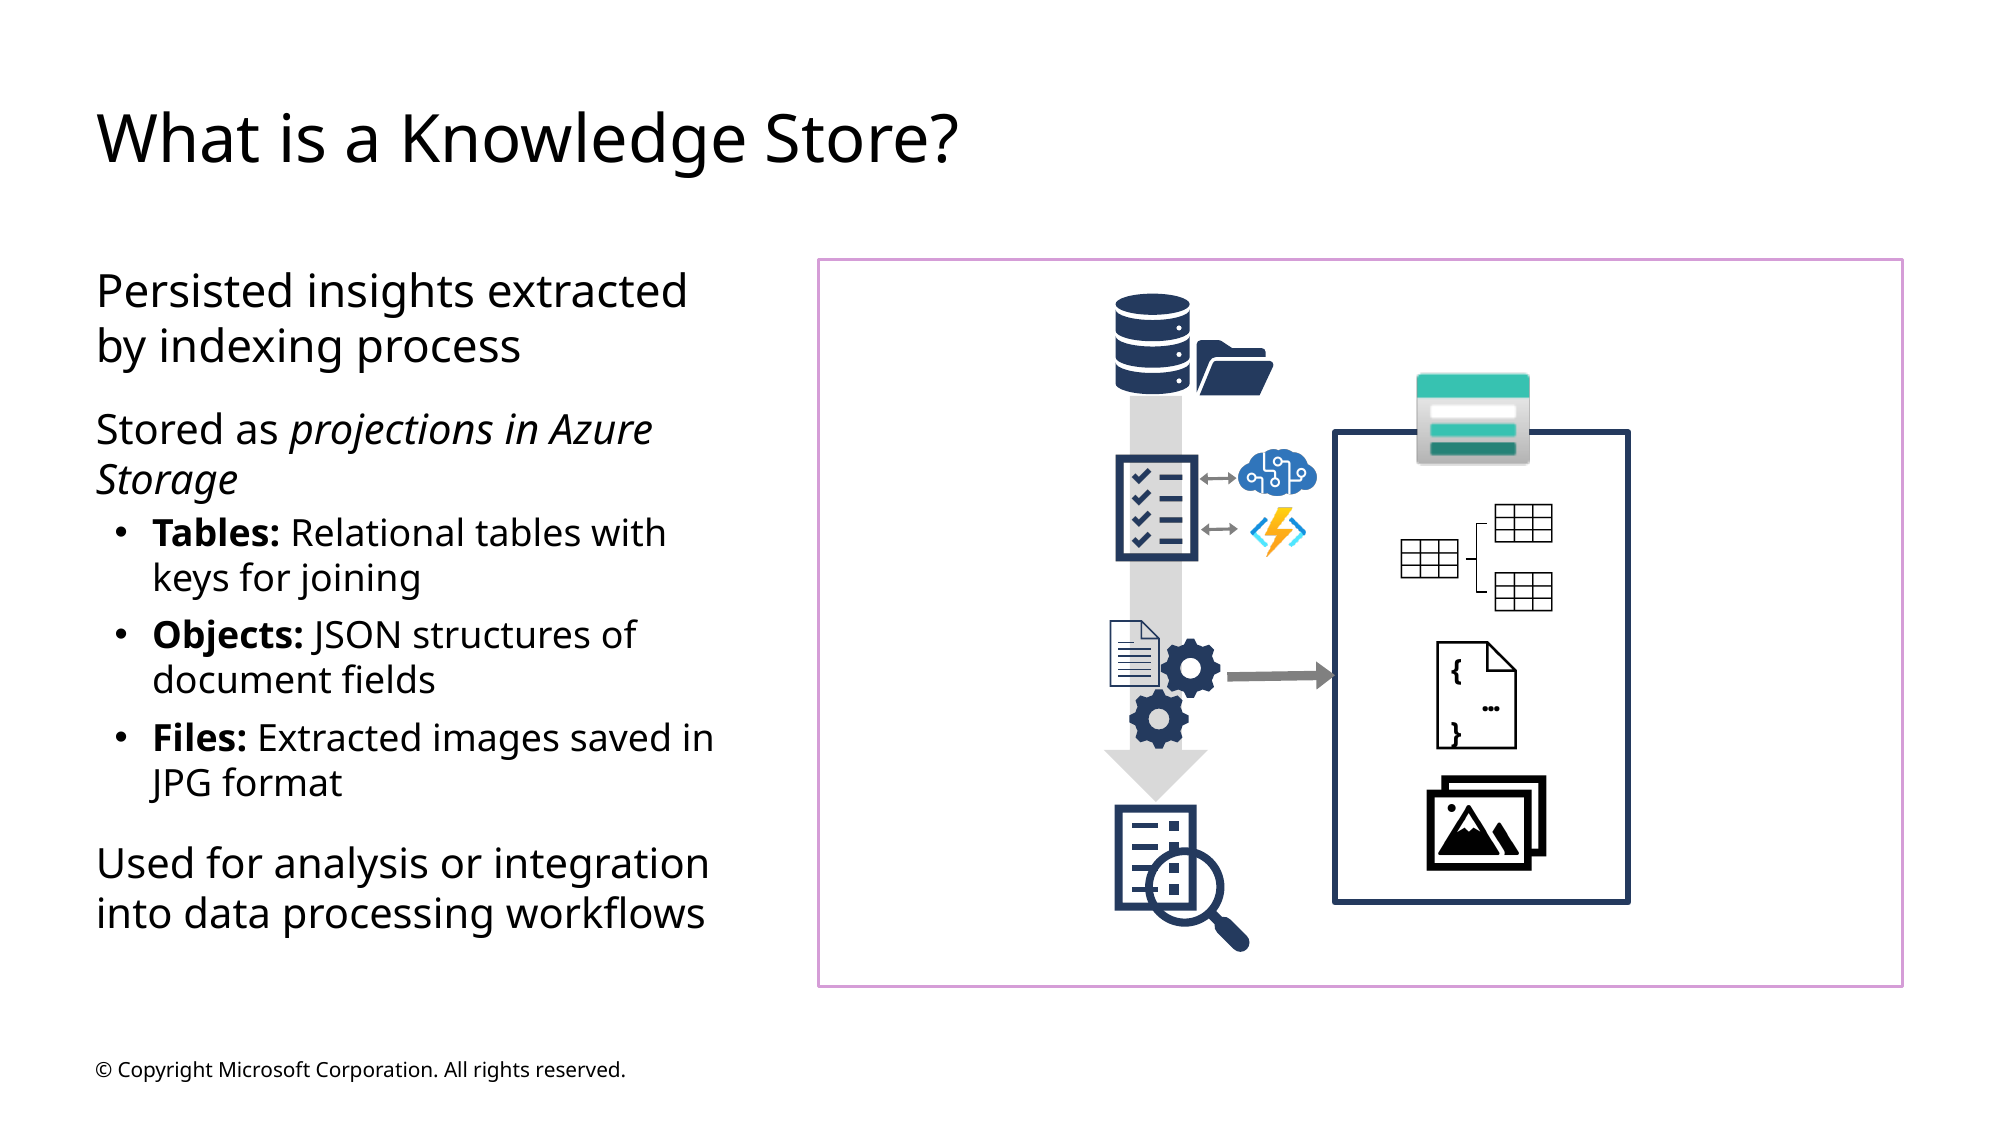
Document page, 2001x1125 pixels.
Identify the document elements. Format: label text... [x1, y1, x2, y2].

picture [1283, 504, 1306, 560]
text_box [1093, 293, 1283, 953]
text_box Persisted insights extracted by indexing process [95, 261, 750, 372]
picture [1424, 758, 1550, 885]
text_box [1334, 432, 1629, 903]
text_box Used for analysis or integration into data processing workflows [95, 836, 750, 938]
picture [1414, 360, 1533, 480]
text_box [1283, 674, 1336, 678]
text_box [1412, 630, 1542, 760]
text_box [1393, 486, 1560, 629]
title What is a Knowledge Store? [96, 96, 1909, 177]
picture [1283, 448, 1318, 496]
text_box [818, 259, 1903, 987]
text_box Stored as projections in Azure Storage Tables: Relational tables with keys for joining Objects: JSON structures of document fields Files: Extracted images saved in JPG format [95, 402, 750, 804]
footer © Copyright Microsoft Corporation. All rights reserved. [95, 1053, 776, 1086]
